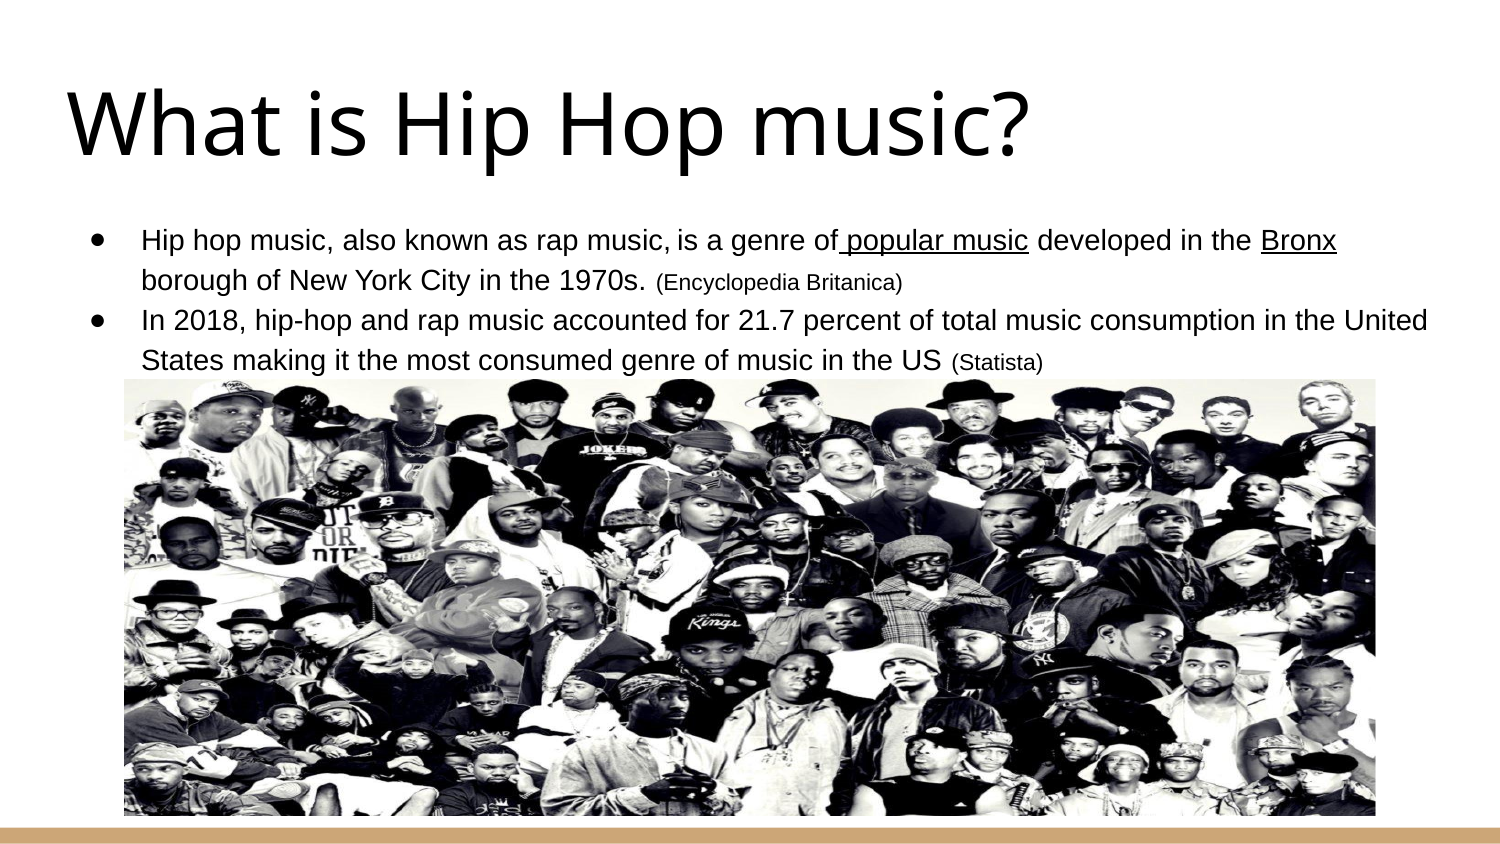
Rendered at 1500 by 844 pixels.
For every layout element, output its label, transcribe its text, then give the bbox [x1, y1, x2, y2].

picture [123, 379, 1377, 816]
title What is Hip Hop music? [51, 51, 1449, 189]
list Hip hop music, also known as rap music, is a genre of popular music developed in the Bronx borough of New York City in the 1970s. (Encyclopedia Britanica) In 2018, hip-hop and rap music accounted for 21.7 percent of total music consumption in the United States making it the most consumed genre of music in the US (Statista) [51, 200, 1449, 752]
